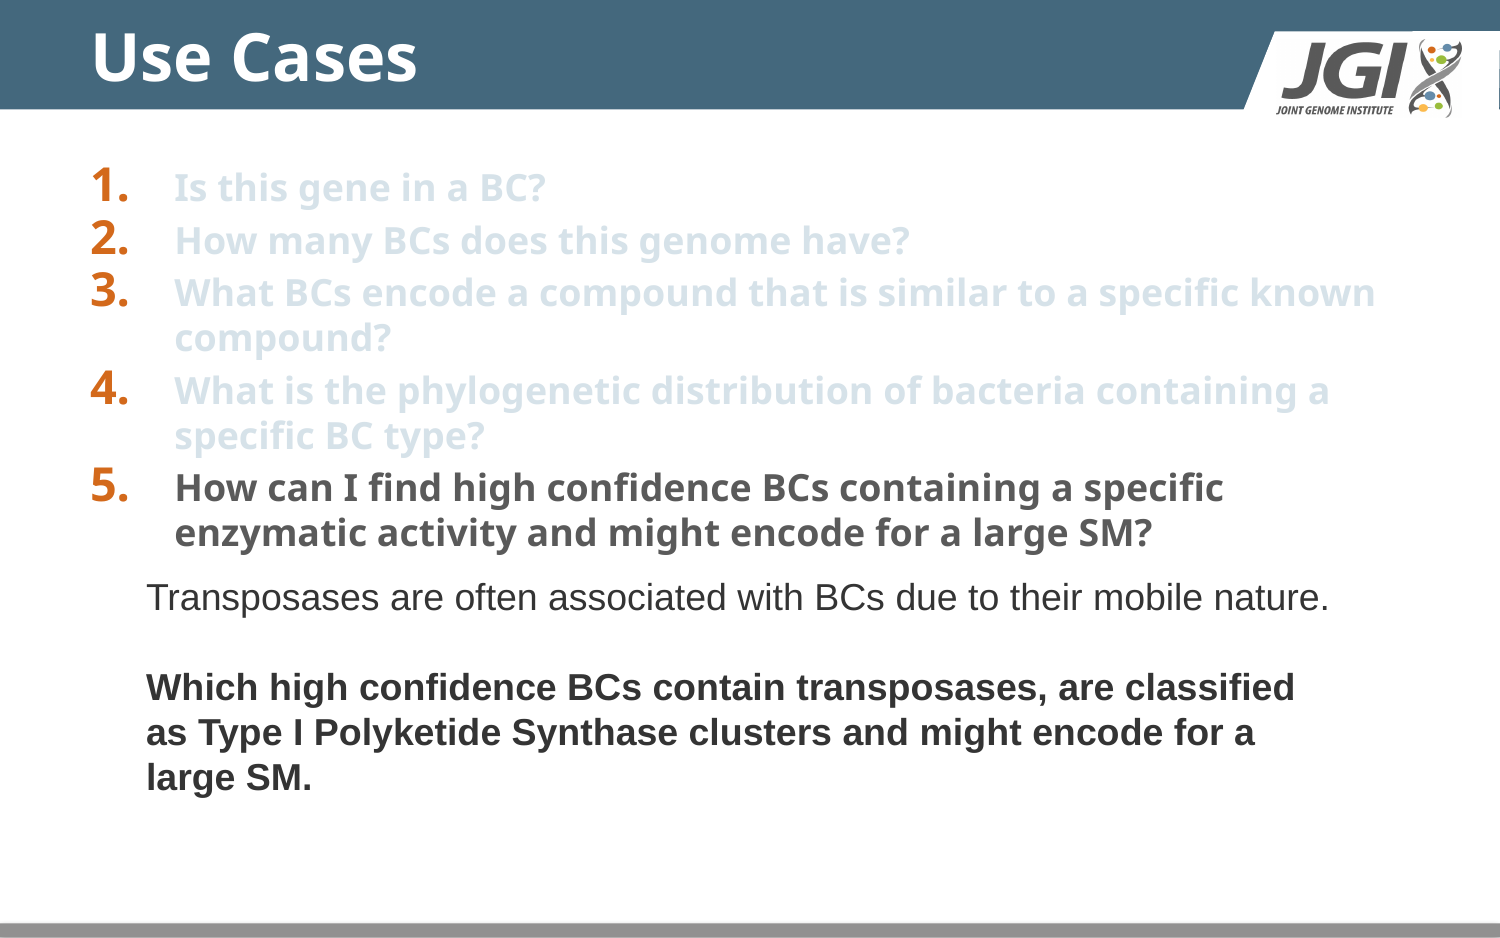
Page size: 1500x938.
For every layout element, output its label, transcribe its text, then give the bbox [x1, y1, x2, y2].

picture [1276, 39, 1462, 118]
title Use Cases [75, 0, 1238, 110]
list Is this gene in a BC? How many BCs does this genome have? What BCs encode a compound that is similar to a specific known compound? What is the phylogenetic distribution of bacteria containing a specific BC type? How can I find high confidence BCs containing a specific enzymatic activity and might encode for a large SM? [75, 156, 1425, 838]
text_box Transposases are often associated with BCs due to their mobile nature. Which high confidence BCs contain transposases, are classified as Type I Polyketide Synthase clusters and might encode for a large SM. [131, 565, 1348, 806]
